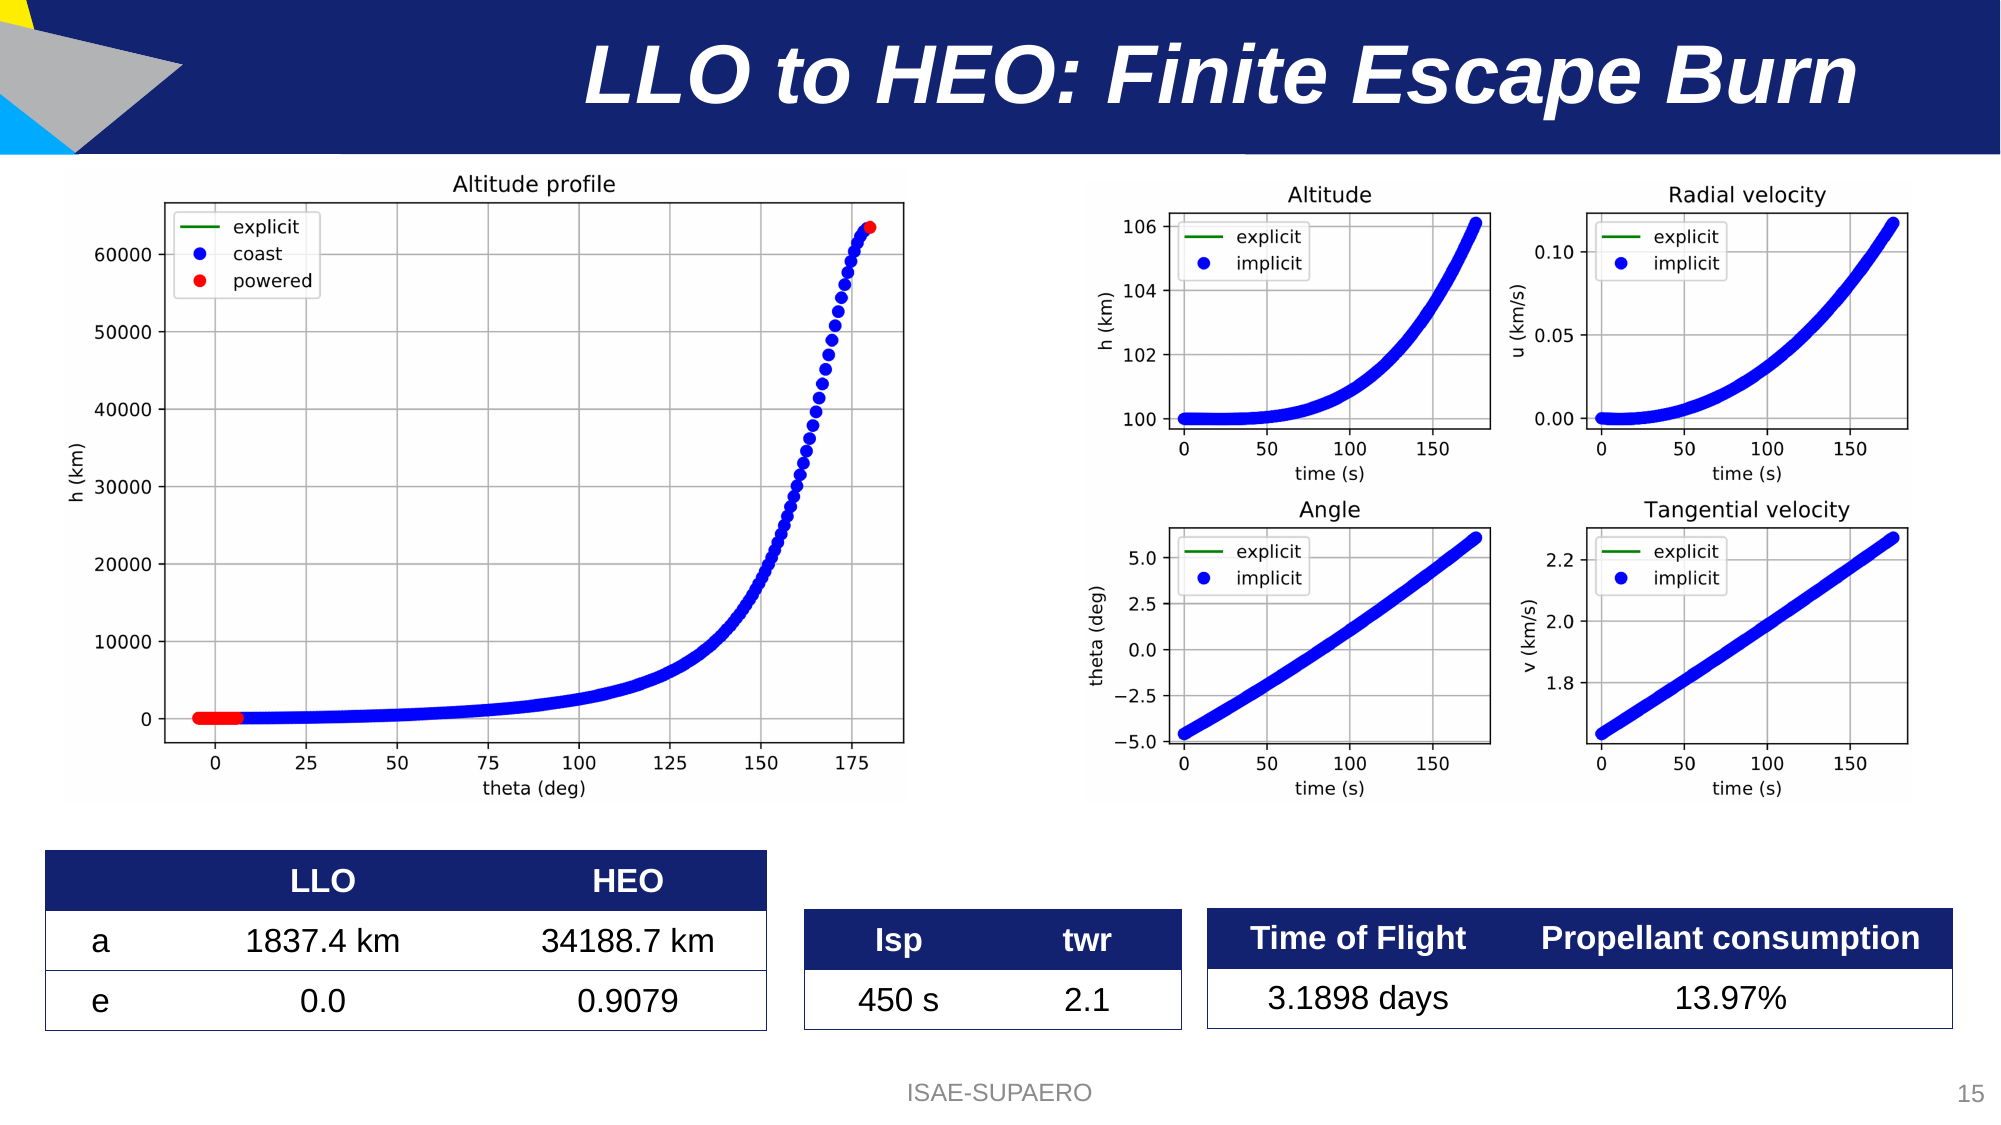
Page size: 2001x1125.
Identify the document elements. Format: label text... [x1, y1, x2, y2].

table_header Propellant consumption [1509, 909, 1952, 968]
slide_number 15 [1550, 1062, 2000, 1122]
table_cell 3.1898 days [1208, 969, 1509, 1028]
table_header LLO [156, 851, 490, 910]
table_header HEO [490, 851, 766, 910]
table_cell a [46, 911, 156, 970]
table_header [46, 851, 156, 910]
table_cell 2.1 [993, 970, 1181, 1029]
table_cell 1837.4 km [156, 911, 490, 970]
title LLO to HEO: Finite Escape Burn [107, 0, 1876, 154]
table_header Isp [805, 910, 993, 969]
table_cell 13.97% [1509, 969, 1952, 1028]
table_header Time of Flight [1208, 909, 1509, 968]
table_cell e [46, 971, 156, 1030]
table_cell 34188.7 km [490, 911, 766, 970]
table_cell 450 s [805, 970, 993, 1029]
table_cell 0.9079 [490, 971, 766, 1030]
table_cell 0.0 [156, 971, 490, 1030]
table_header twr [993, 910, 1181, 969]
picture [1083, 180, 1913, 804]
picture [63, 169, 909, 804]
footer ISAE-SUPAERO [662, 1061, 1338, 1122]
